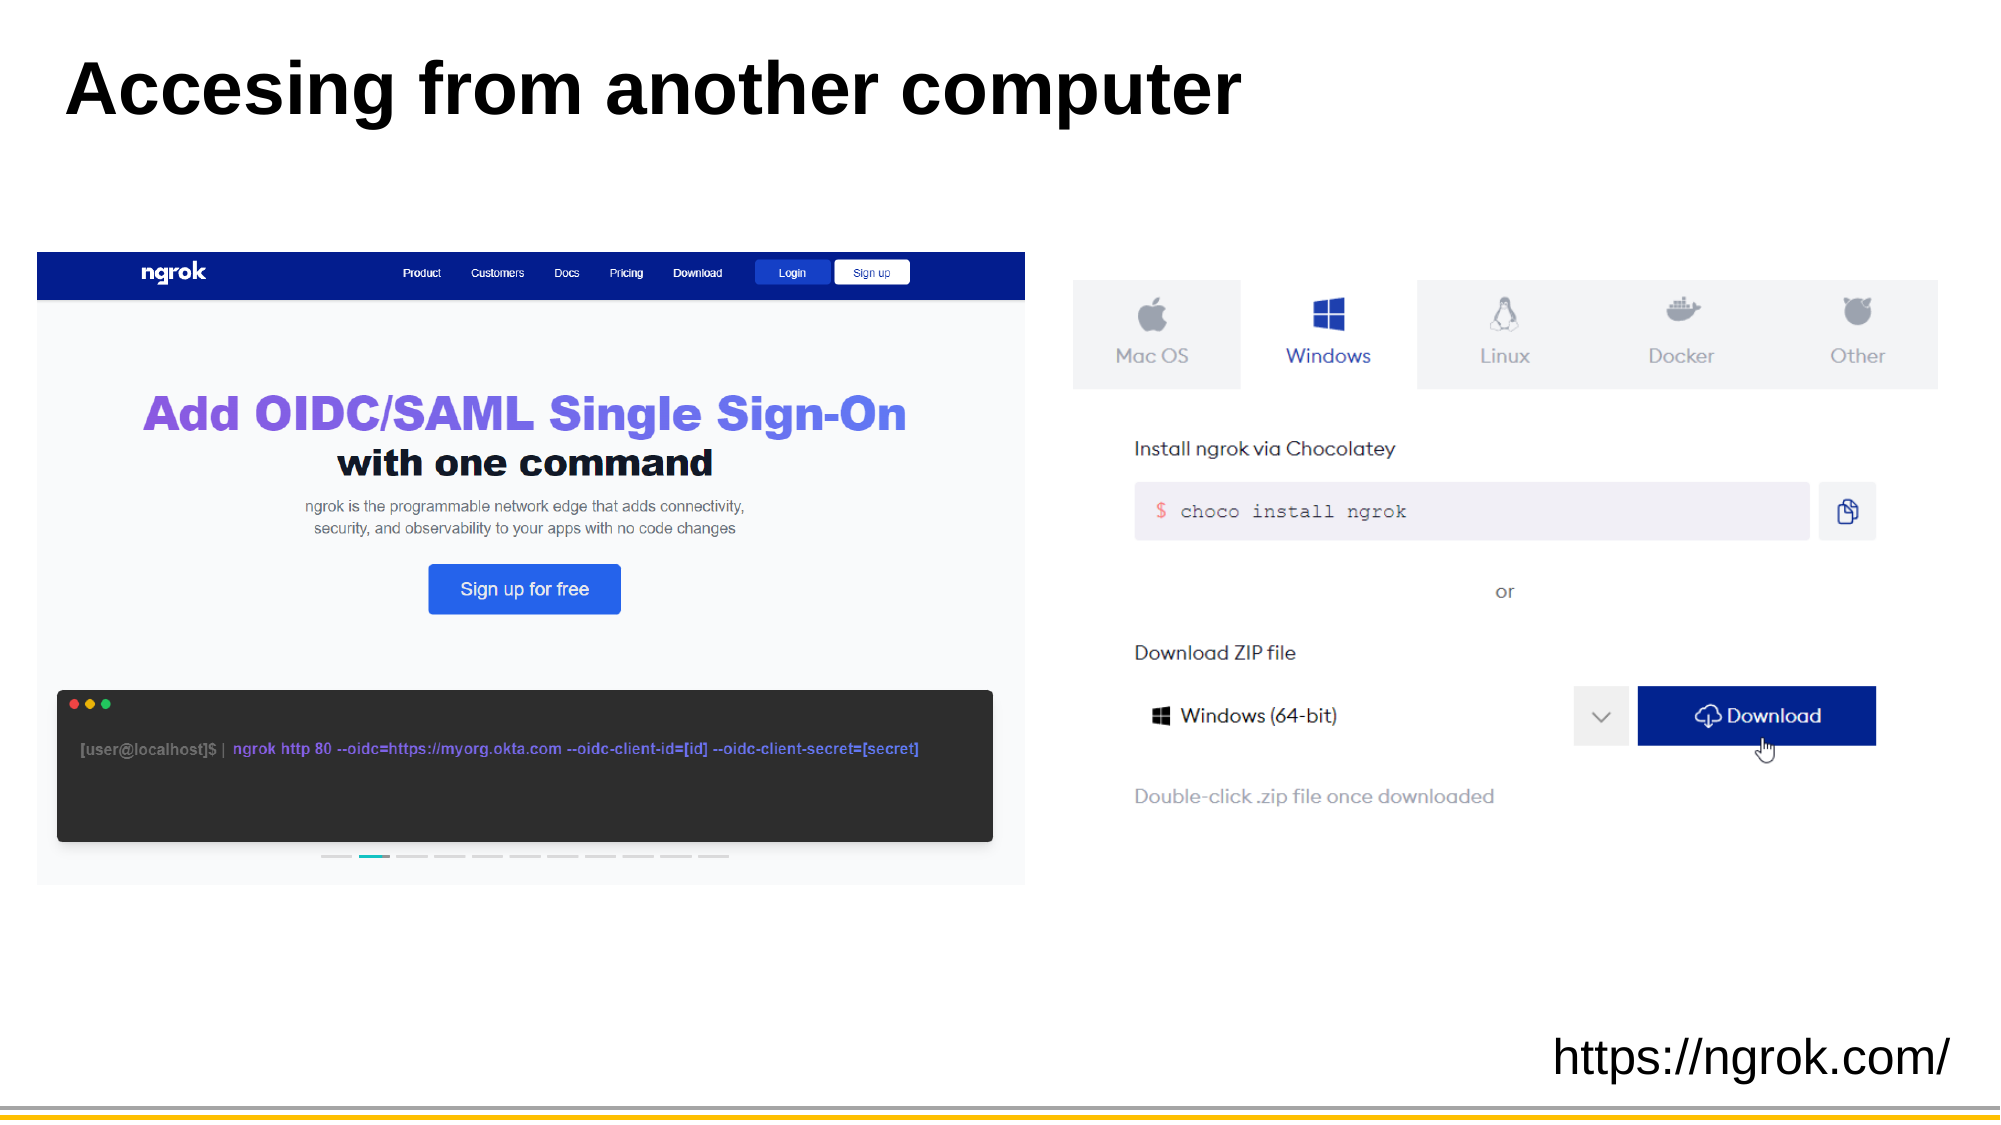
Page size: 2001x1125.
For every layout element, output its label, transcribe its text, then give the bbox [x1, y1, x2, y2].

text_box Accesing from another computer [49, 32, 1828, 138]
text_box https://ngrok.com/ [1537, 1016, 2000, 1092]
picture [1073, 280, 1938, 845]
picture [37, 252, 1025, 885]
